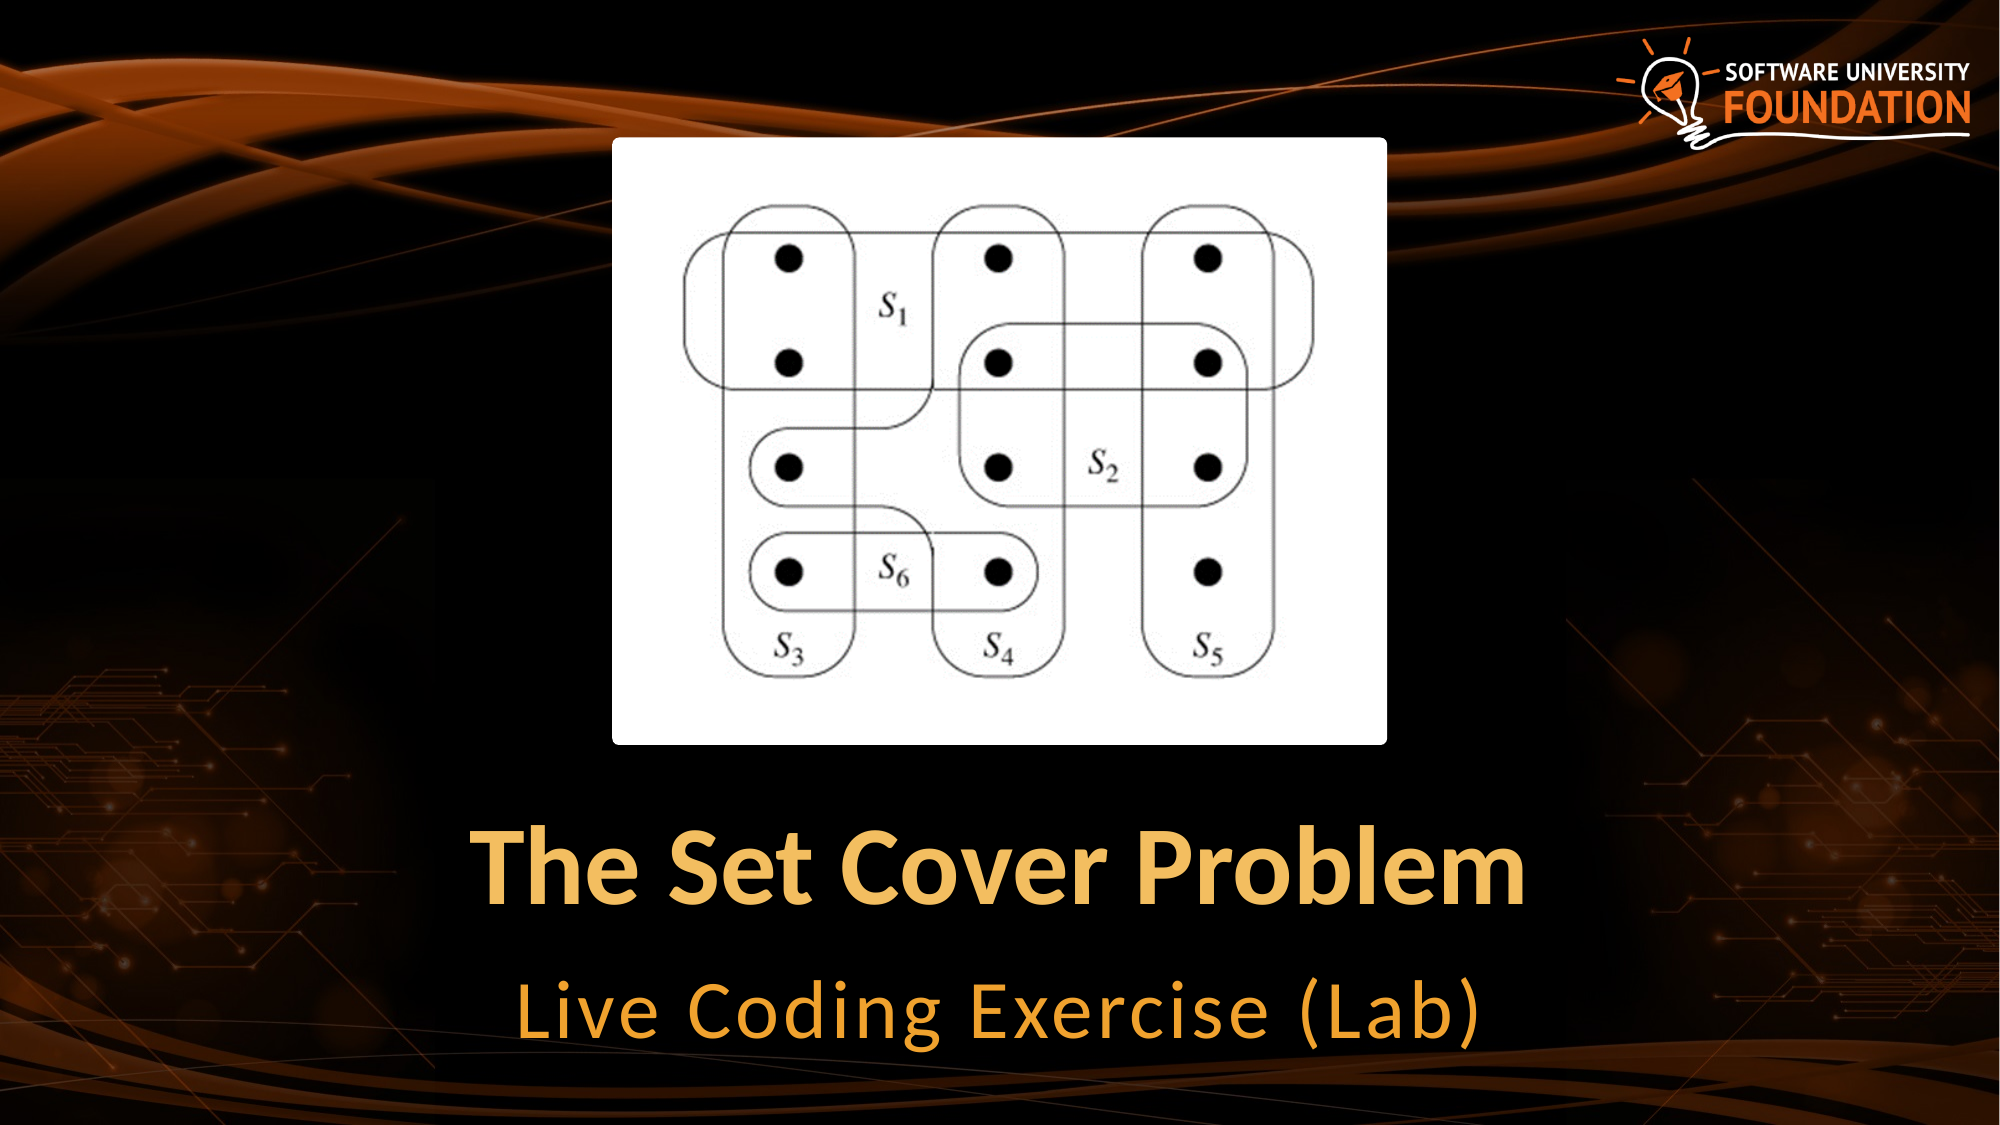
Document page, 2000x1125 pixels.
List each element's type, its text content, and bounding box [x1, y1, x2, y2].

picture [0, 0, 2000, 1125]
title The Set Cover Problem [149, 800, 1850, 935]
subtitle Live Coding Exercise (Lab) [149, 944, 1850, 1062]
